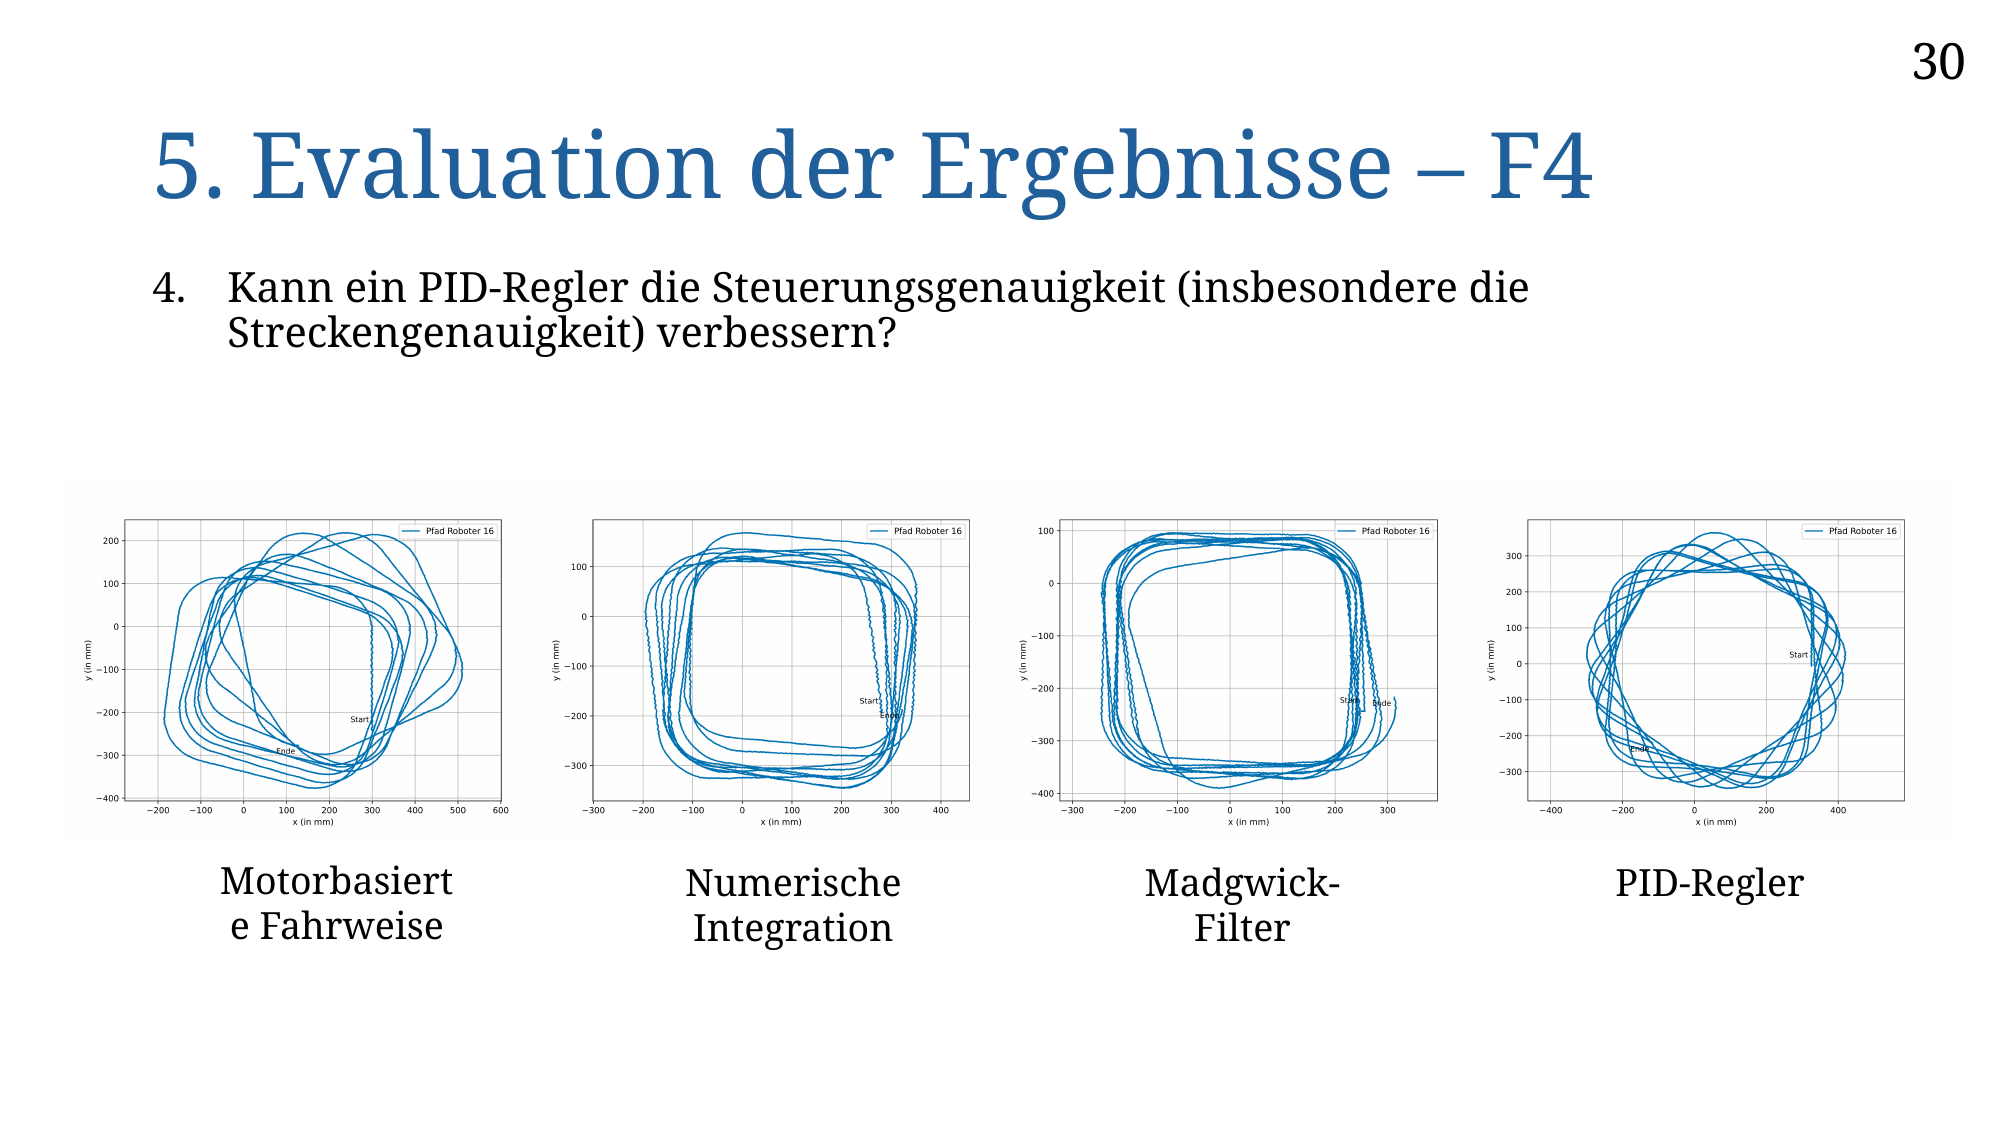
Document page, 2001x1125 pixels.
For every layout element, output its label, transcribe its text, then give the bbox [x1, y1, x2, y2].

text_box 30 [1896, 21, 2000, 105]
list Kann ein PID-Regler die Steuerungsgenauigkeit (insbesondere die Streckengenauigkeit) verbessern? [137, 258, 1863, 384]
text_box Madgwick-Filter [1103, 852, 1382, 957]
text_box PID-Regler [1571, 852, 1850, 912]
text_box Motorbasierte Fahrweise [197, 849, 477, 955]
picture [63, 475, 1954, 841]
text_box Numerische Integration [654, 852, 933, 957]
title 5. Evaluation der Ergebnisse – F4 [137, 59, 1863, 258]
